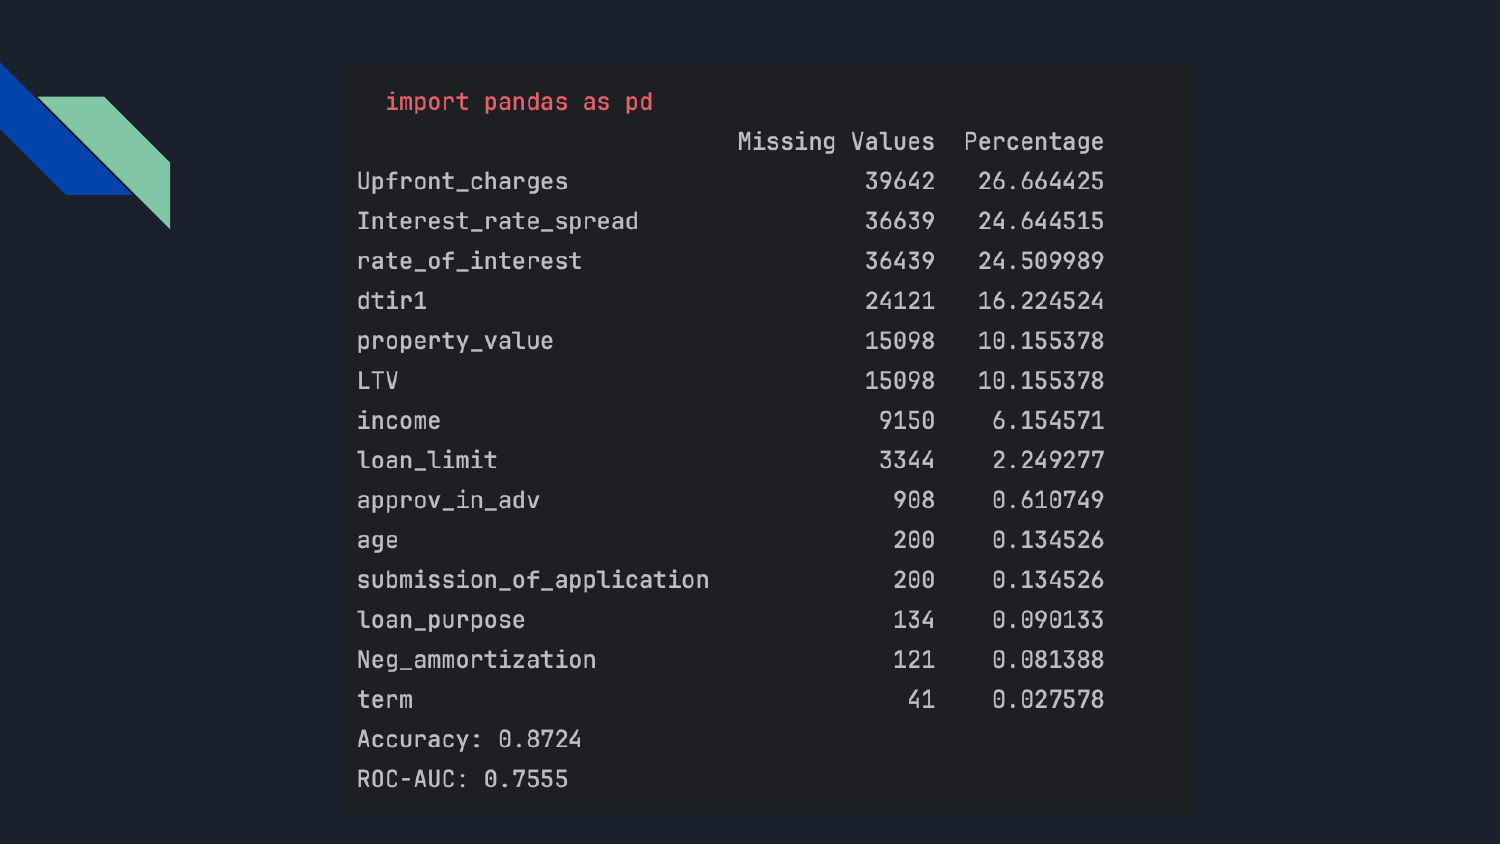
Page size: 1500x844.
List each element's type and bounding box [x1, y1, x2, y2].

picture [340, 64, 1195, 814]
